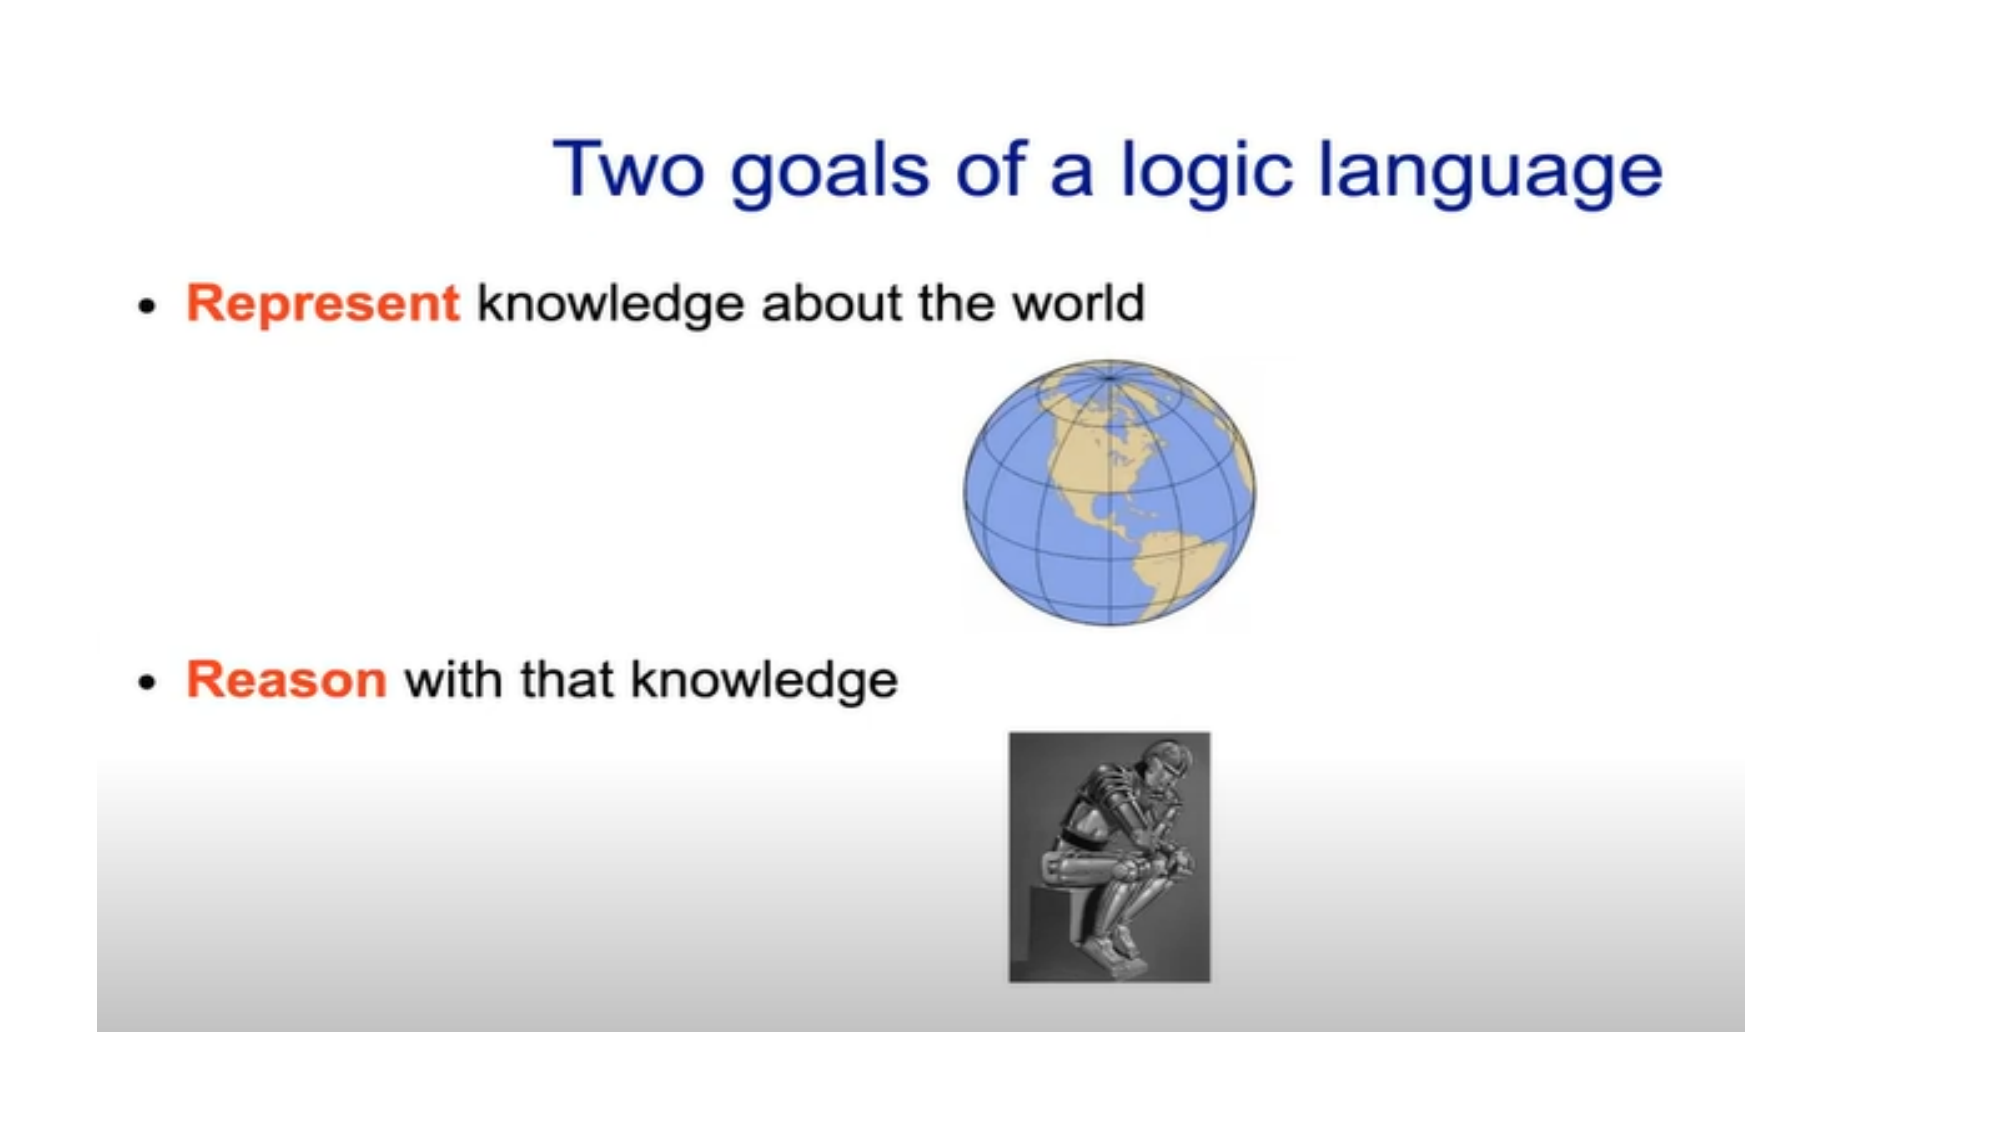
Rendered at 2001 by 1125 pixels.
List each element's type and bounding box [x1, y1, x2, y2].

picture [97, 89, 1745, 1032]
